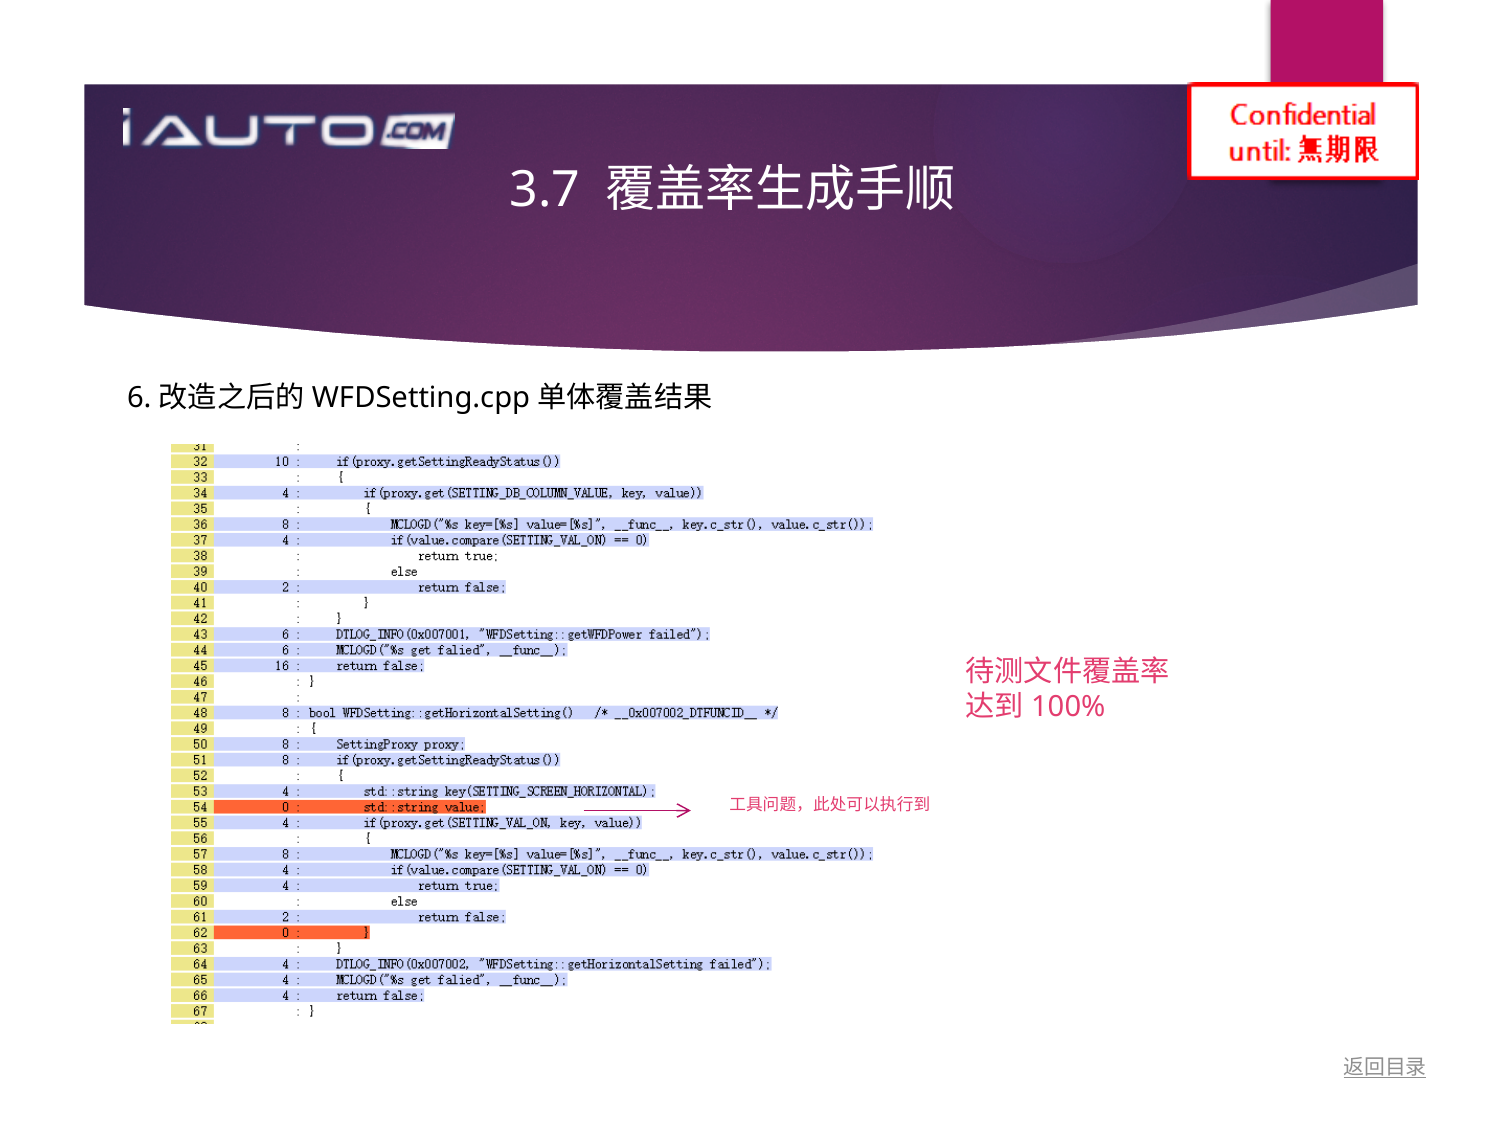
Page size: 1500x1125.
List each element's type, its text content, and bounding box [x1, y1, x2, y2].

title 6.改造之后的WFDSetting.cpp单体覆盖结果 [112, 338, 1217, 455]
text_box 3.7 覆盖率生成手顺 [383, 148, 1081, 279]
picture [123, 108, 455, 150]
picture [1186, 82, 1419, 181]
text_box 待测文件覆盖率达到100% [1124, 645, 1187, 730]
text_box 返回目录 [1328, 1046, 1483, 1092]
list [170, 444, 1120, 1024]
